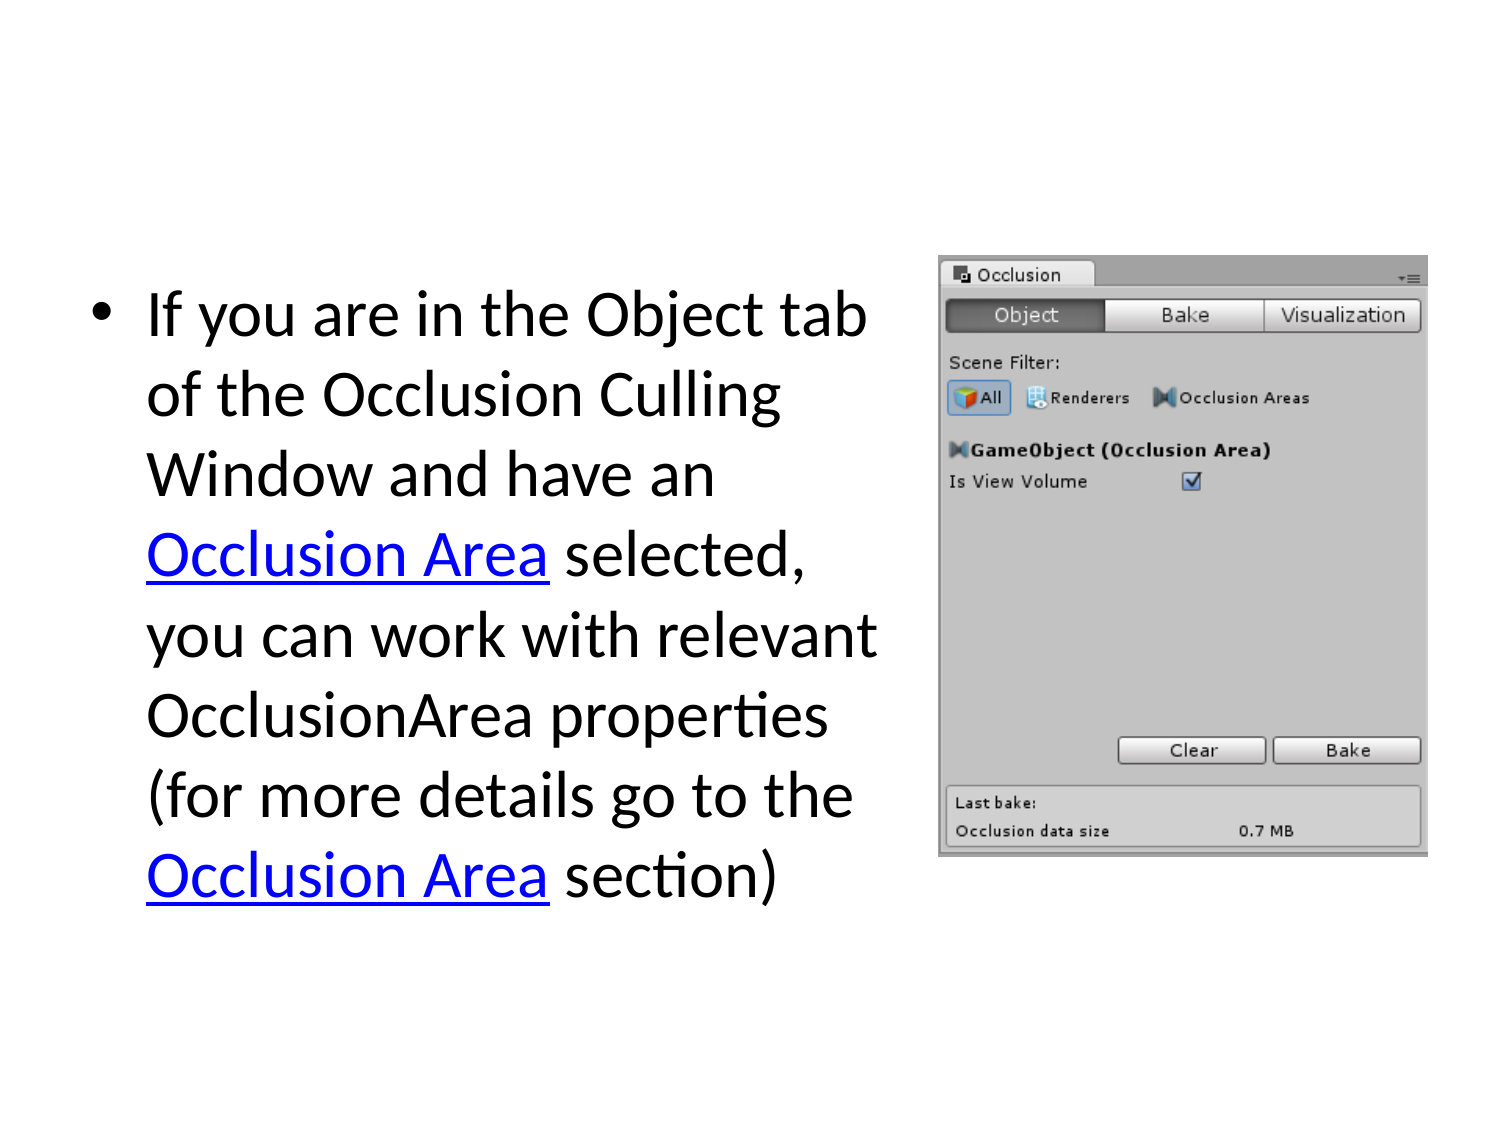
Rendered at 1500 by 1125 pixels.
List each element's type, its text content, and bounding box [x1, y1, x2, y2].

picture [938, 255, 1429, 858]
list If you are in the Object tab of the Occlusion Culling Window and have an Occlusion Area selected, you can work with relevant OcclusionArea properties (for more details go to the Occlusion Area section) [75, 262, 928, 1005]
